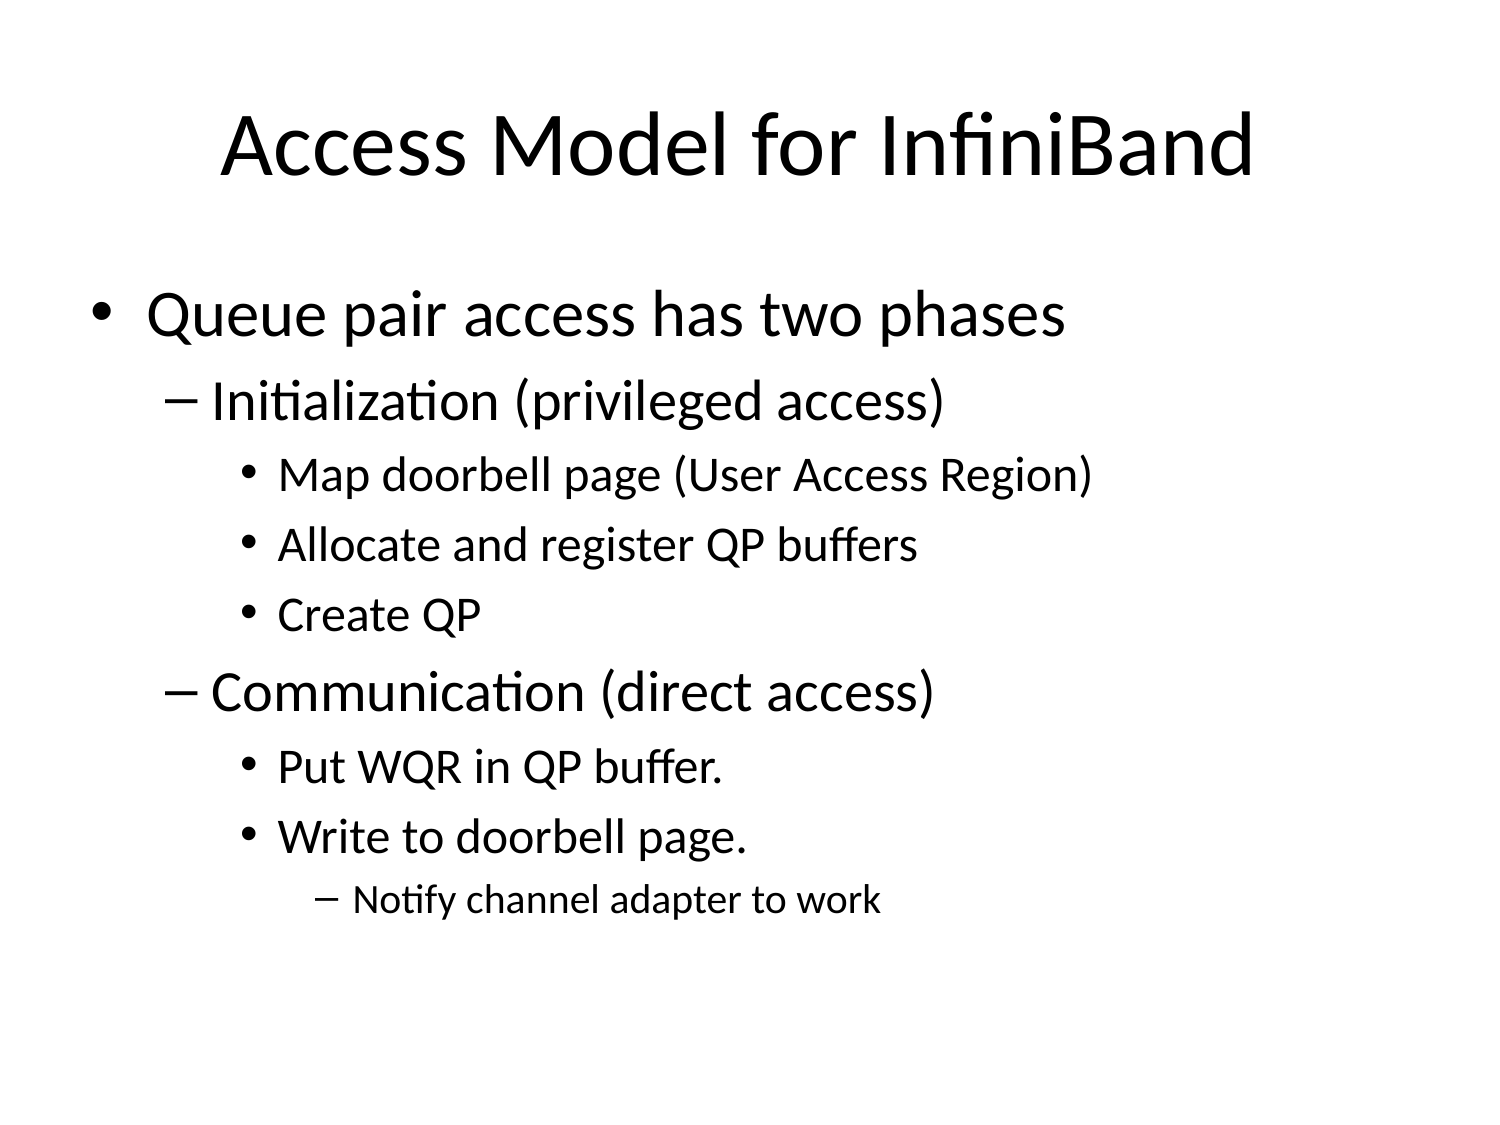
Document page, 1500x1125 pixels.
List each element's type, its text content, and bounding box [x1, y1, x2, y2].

title Access Model for InfiniBand [75, 45, 1425, 233]
list Queue pair access has two phases Initialization (privileged access) Map doorbell page (User Access Region) Allocate and register QP buffers Create QP Communication (direct access) Put WQR in QP buffer. Write to doorbell page. Notify channel adapter to work [75, 262, 1425, 1005]
